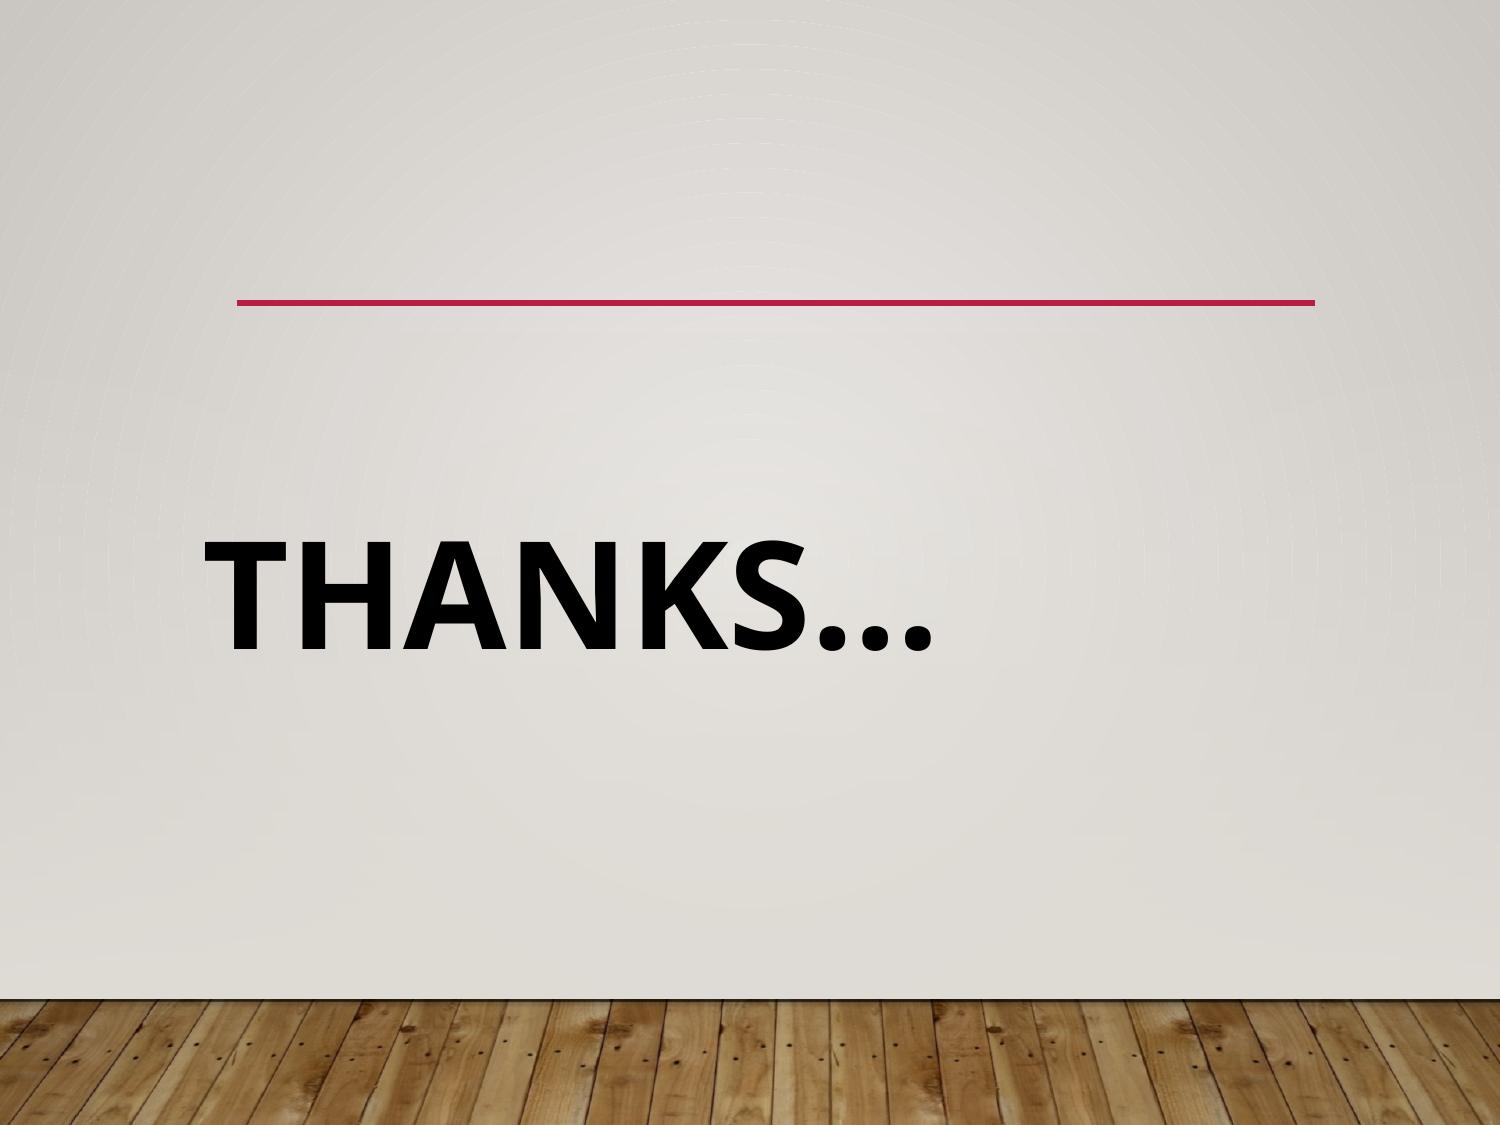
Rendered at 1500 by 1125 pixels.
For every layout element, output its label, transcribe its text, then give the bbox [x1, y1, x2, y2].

picture [0, 999, 1500, 1125]
title Thanks… [187, 512, 1500, 763]
